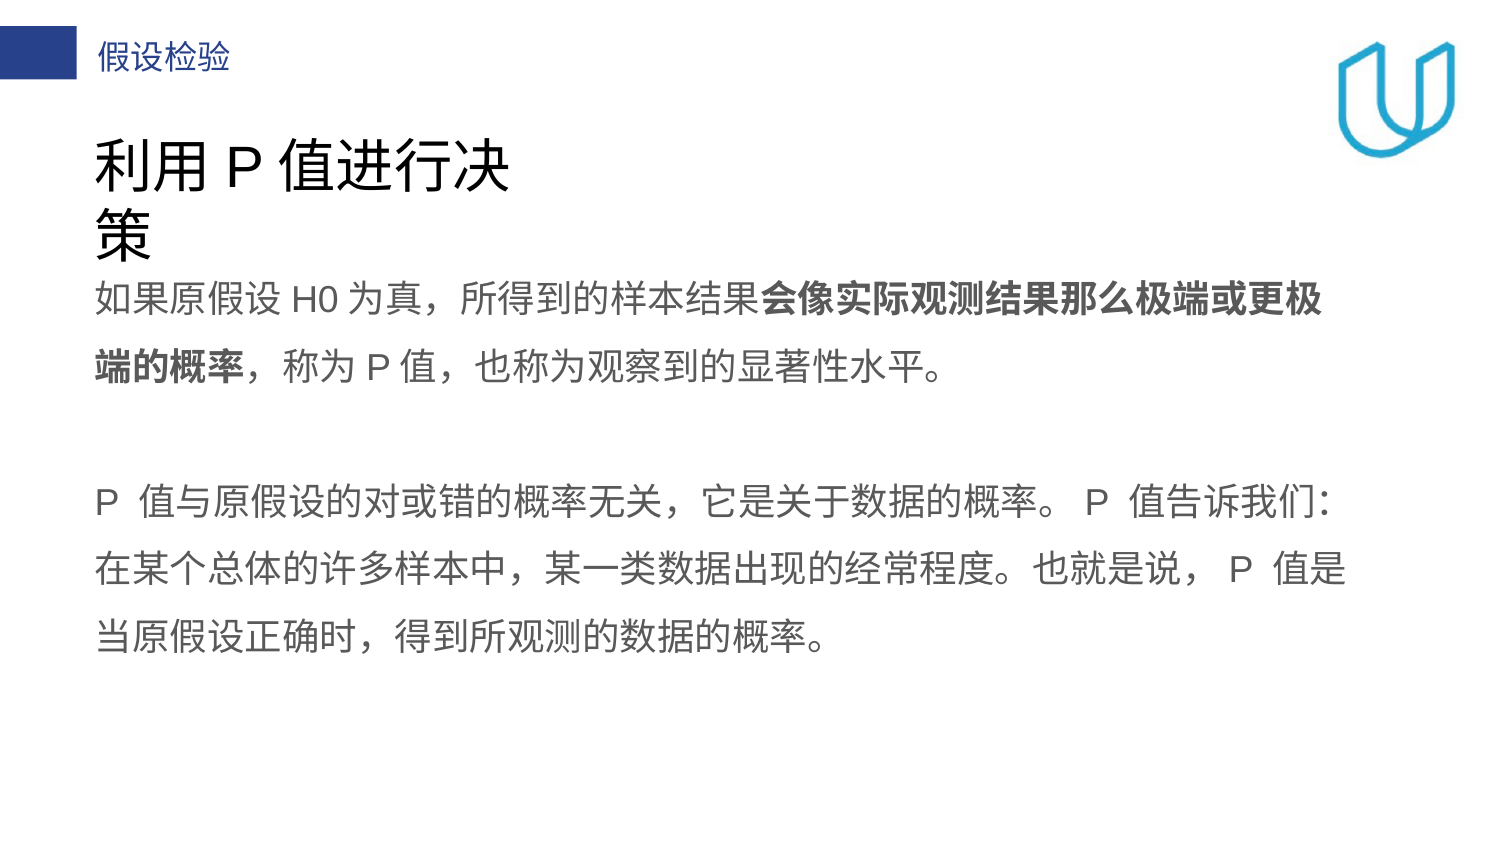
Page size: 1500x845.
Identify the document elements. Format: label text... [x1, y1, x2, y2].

text_box [83, 29, 329, 79]
picture [1326, 32, 1464, 165]
text_box 如果原假设H0为真，所得到的样本结果会像实际观测结果那么极端或更极端的概率，称为P值，也称为观察到的显著性水平。 P 值与原假设的对或错的概率无关，它是关于数据的概率。P 值告诉我们：在某个总体的许多样本中，某一类数据出现的经常程度。也就是说，P 值是当原假设正确时，得到所观测的数据的概率。 [83, 246, 1369, 728]
text_box 利用P值进行决策 [83, 123, 575, 206]
text_box 假设检验 [86, 30, 367, 83]
